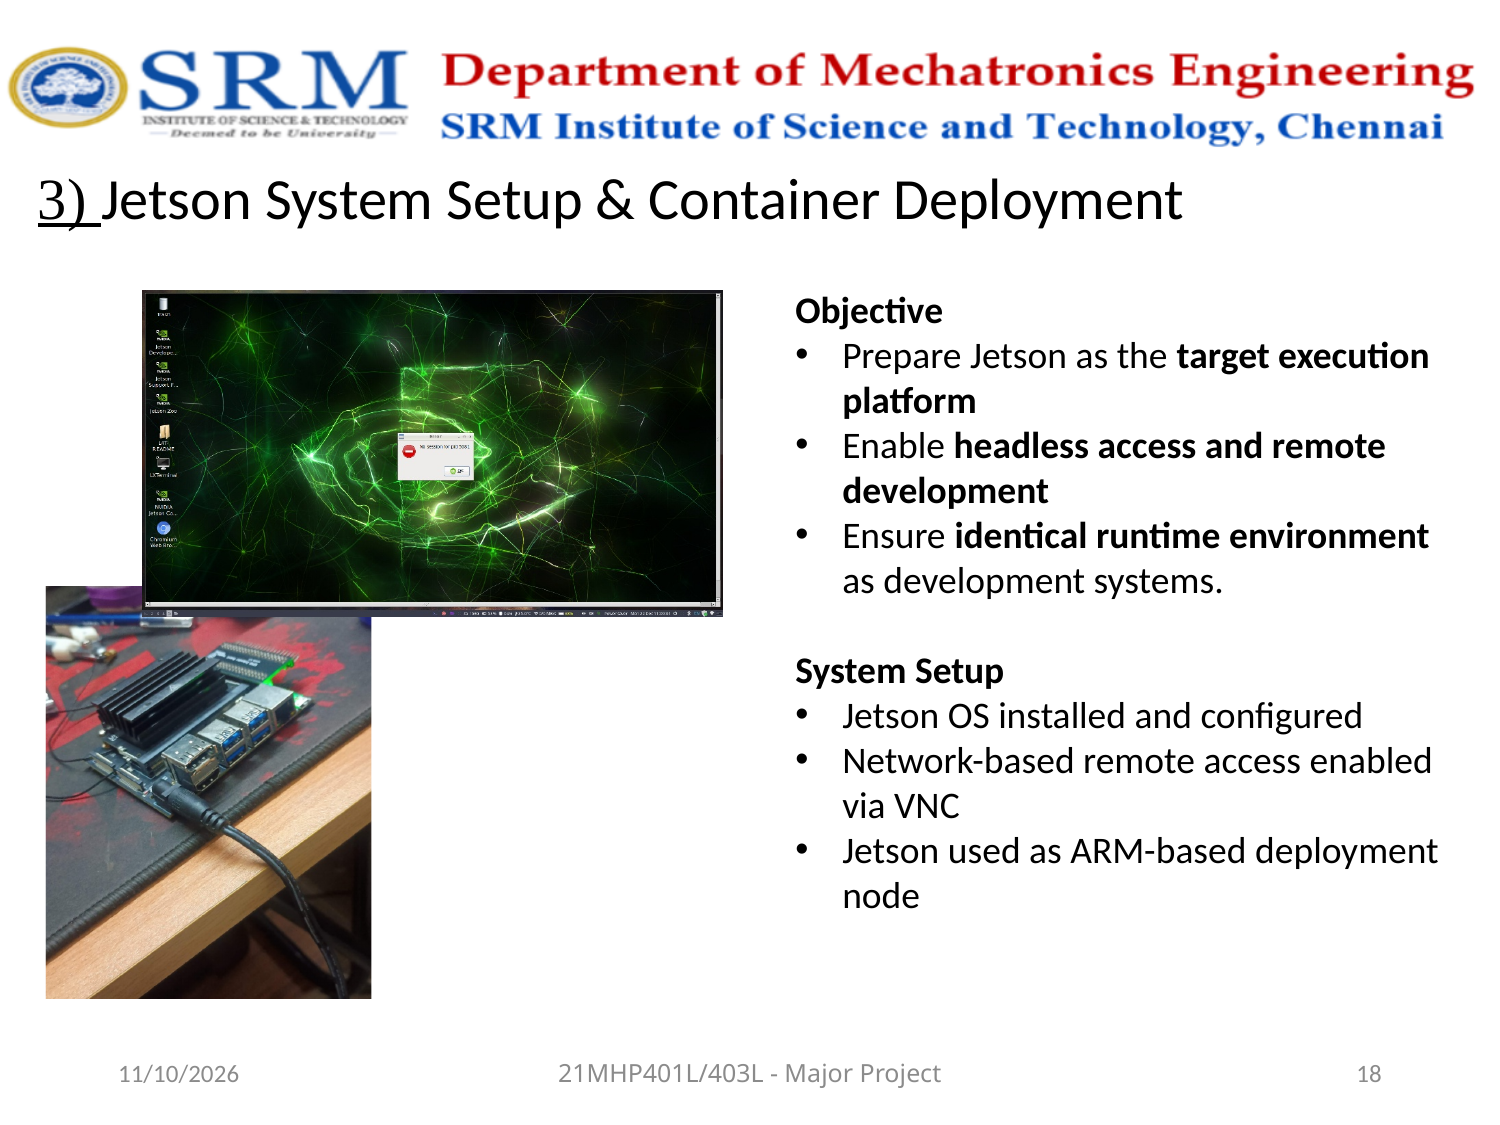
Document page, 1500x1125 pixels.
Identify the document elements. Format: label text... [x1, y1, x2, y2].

footer 21MHP401L/403L - Major Project [496, 1042, 1004, 1103]
picture [0, 0, 1500, 186]
text_box Objective Prepare Jetson as the target execution platform Enable headless access and remote development Ensure identical runtime environment as development systems. System Setup Jetson OS installed and configured Network-based remote access enabled via VNC Jetson used as ARM-based deployment node [780, 278, 1455, 924]
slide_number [103, 1042, 441, 1103]
picture [1, 290, 723, 999]
list 3) Jetson System Setup & Container Deployment [22, 162, 1397, 1014]
slide_number 18 [1059, 1042, 1397, 1103]
